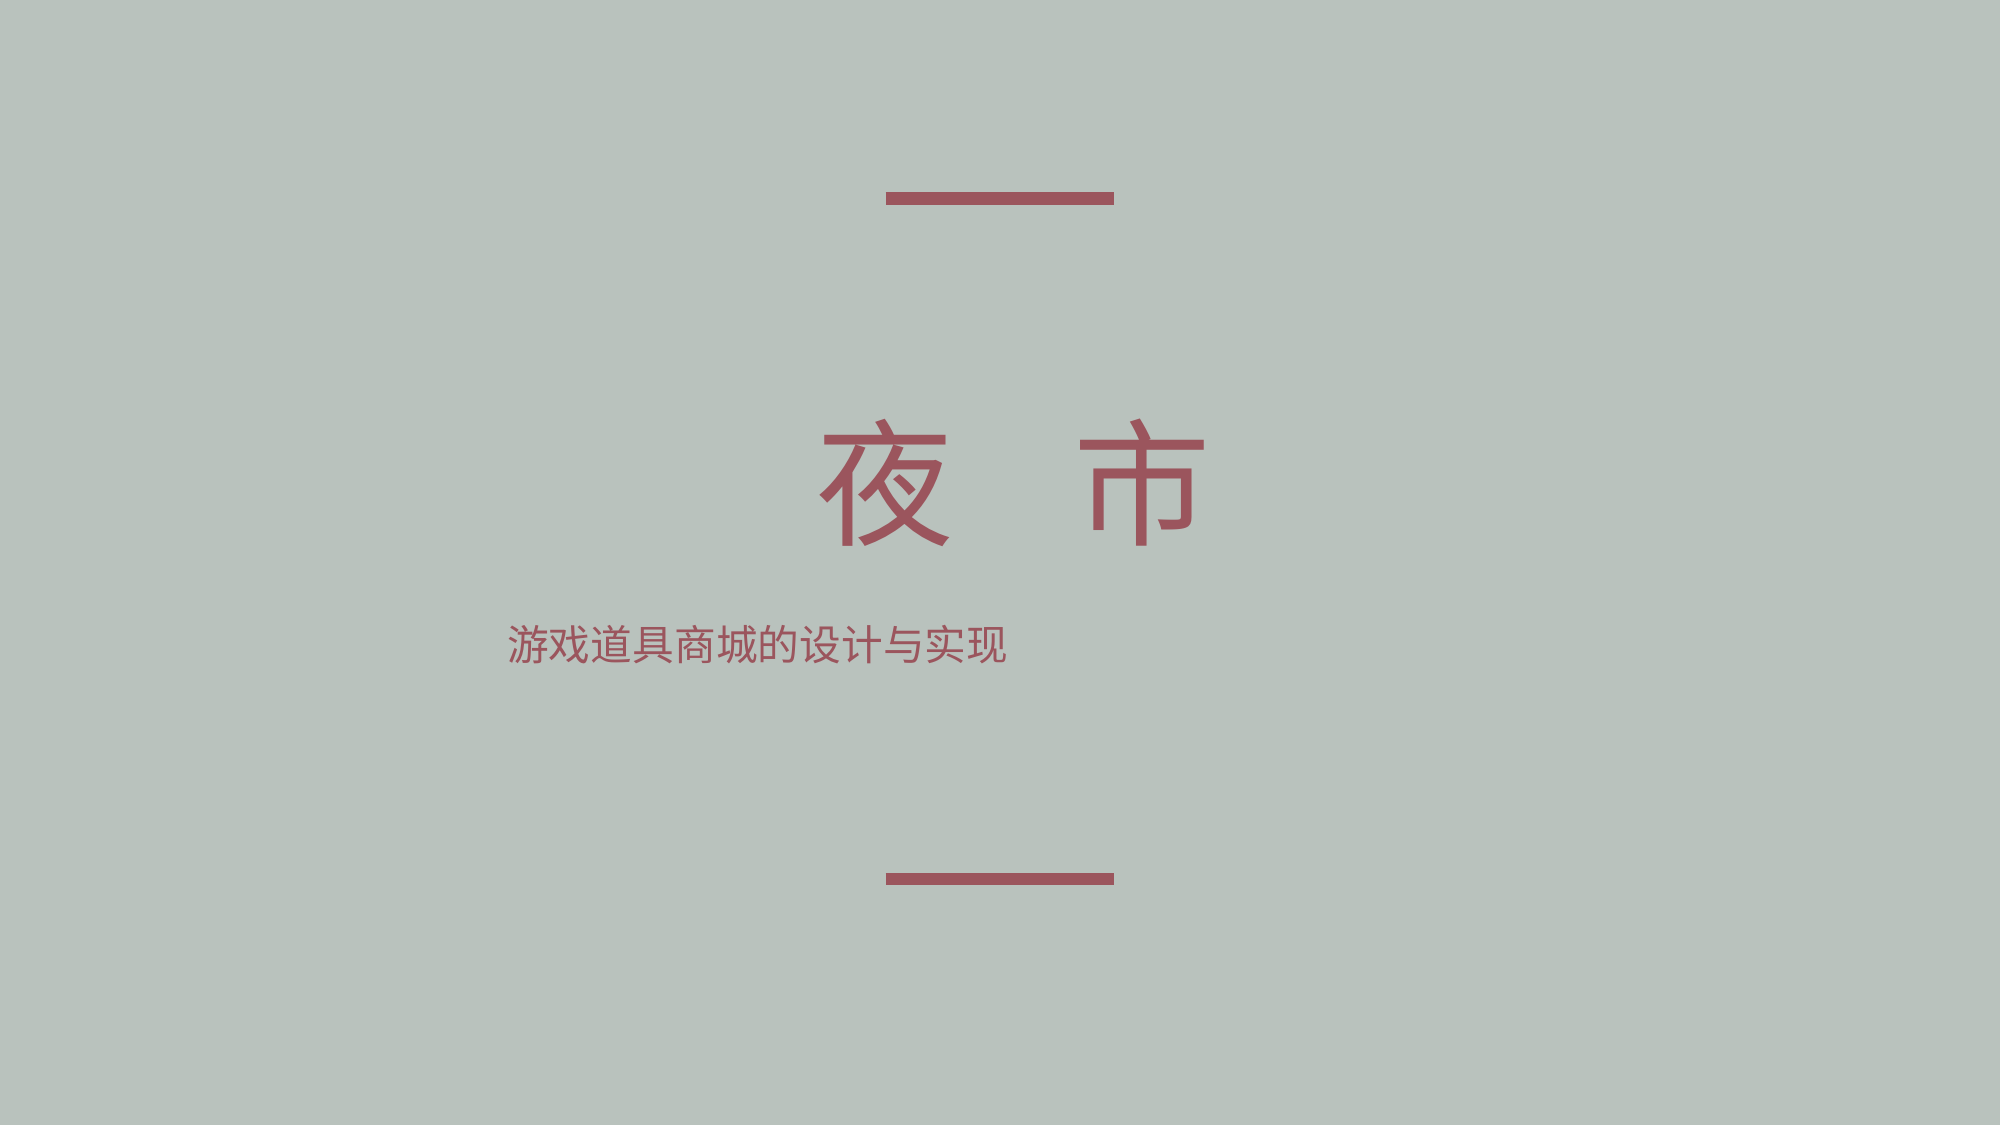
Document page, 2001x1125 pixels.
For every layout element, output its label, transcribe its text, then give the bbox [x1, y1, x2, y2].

text_box 游戏道具商城的设计与实现 [492, 611, 1508, 677]
text_box 夜 [786, 391, 985, 571]
text_box 市 [1014, 391, 1270, 571]
